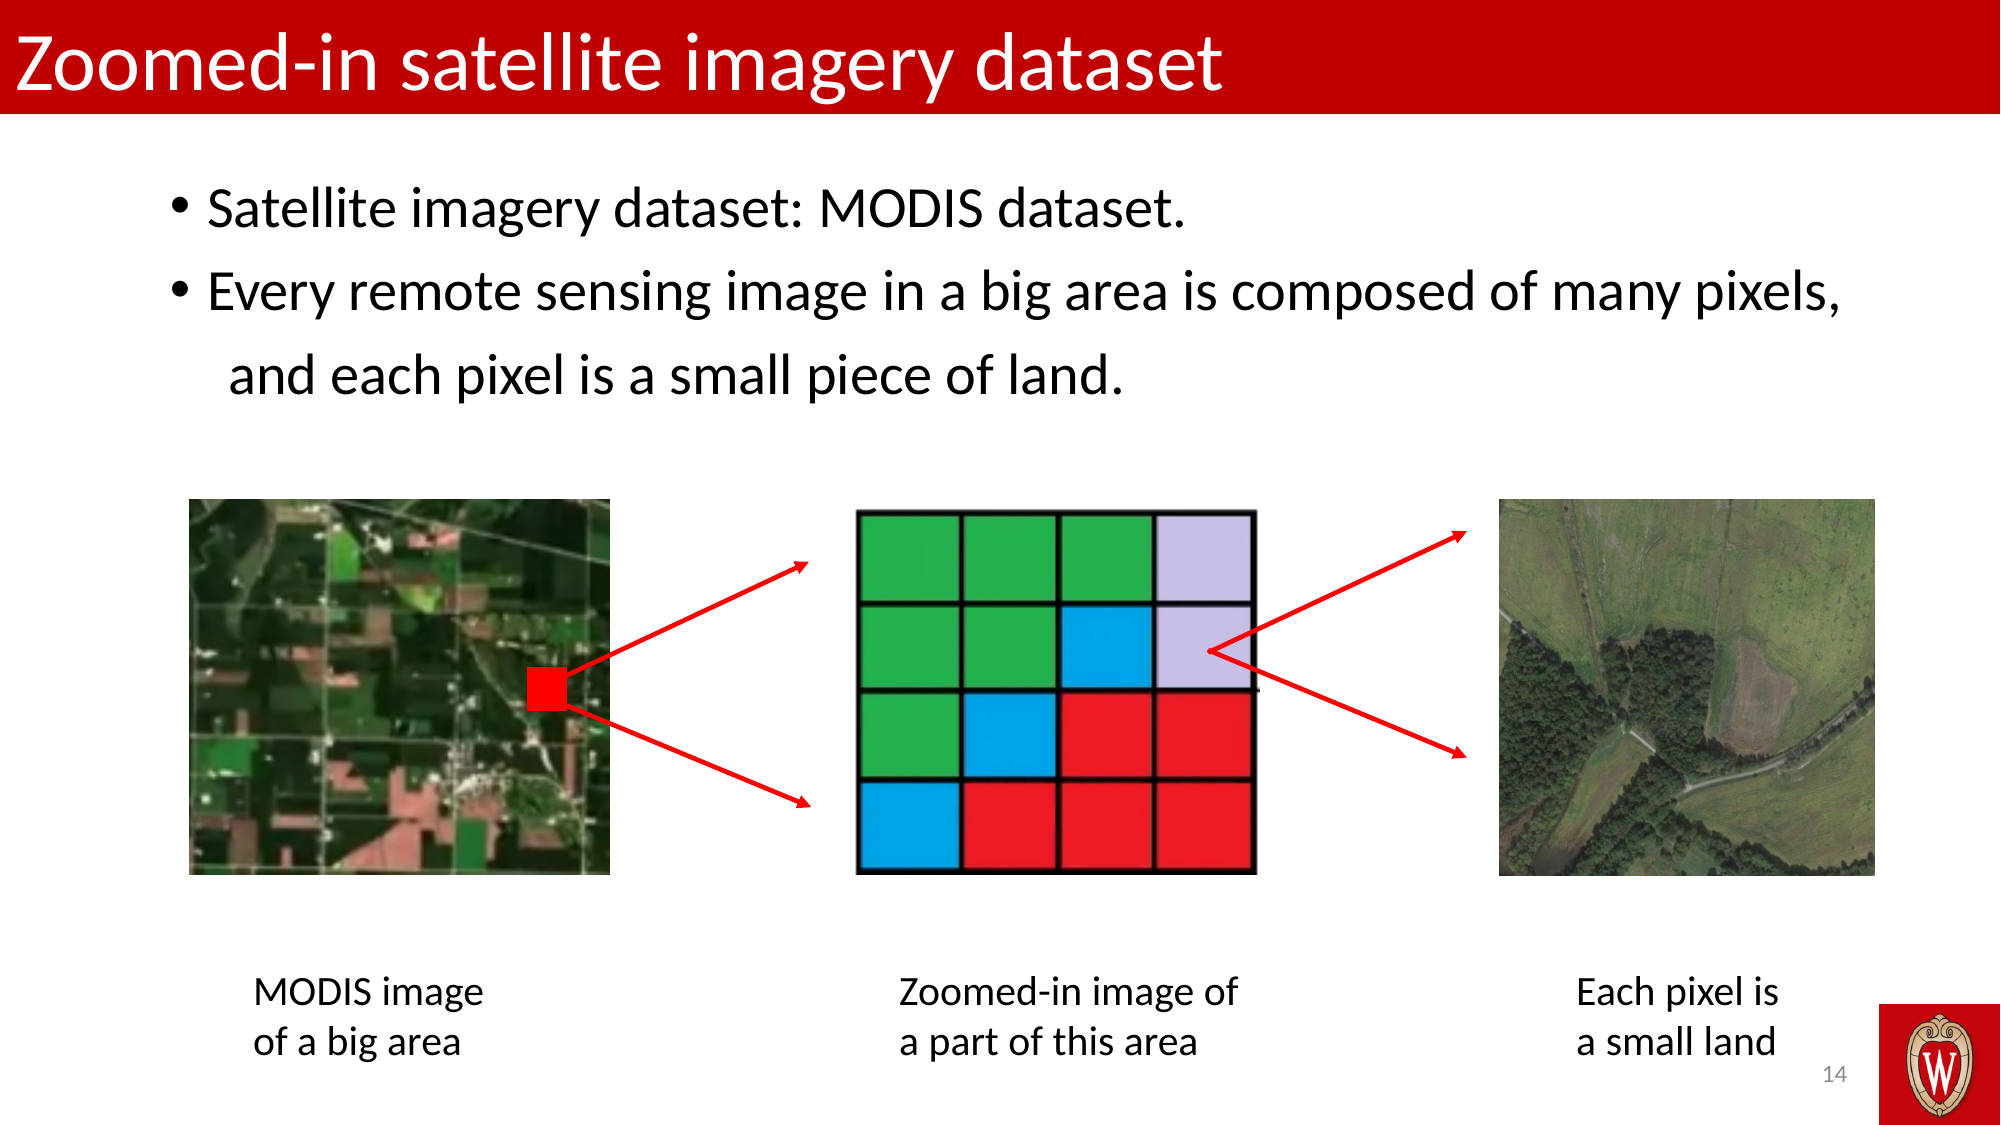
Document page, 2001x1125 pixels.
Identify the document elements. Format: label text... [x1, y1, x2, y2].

picture [1879, 1004, 2000, 1125]
text_box Zoomed-in image of a part of this area [884, 956, 1273, 1072]
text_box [1208, 531, 1468, 650]
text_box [550, 561, 810, 684]
text_box Each pixel is a small land [1561, 956, 1815, 1072]
slide_number 14 [1412, 1042, 1863, 1103]
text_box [552, 699, 812, 808]
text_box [1208, 650, 1468, 758]
text_box MODIS image of a big area [238, 956, 567, 1072]
picture [850, 499, 1260, 875]
picture [1499, 499, 1875, 876]
picture [189, 499, 610, 875]
text_box Zoomed-in satellite imagery dataset [0, 0, 2000, 115]
list Satellite imagery dataset: MODIS dataset. Every remote sensing image in a big area is composed of many pixels, and each pixel is a small piece of land. [154, 169, 1880, 883]
